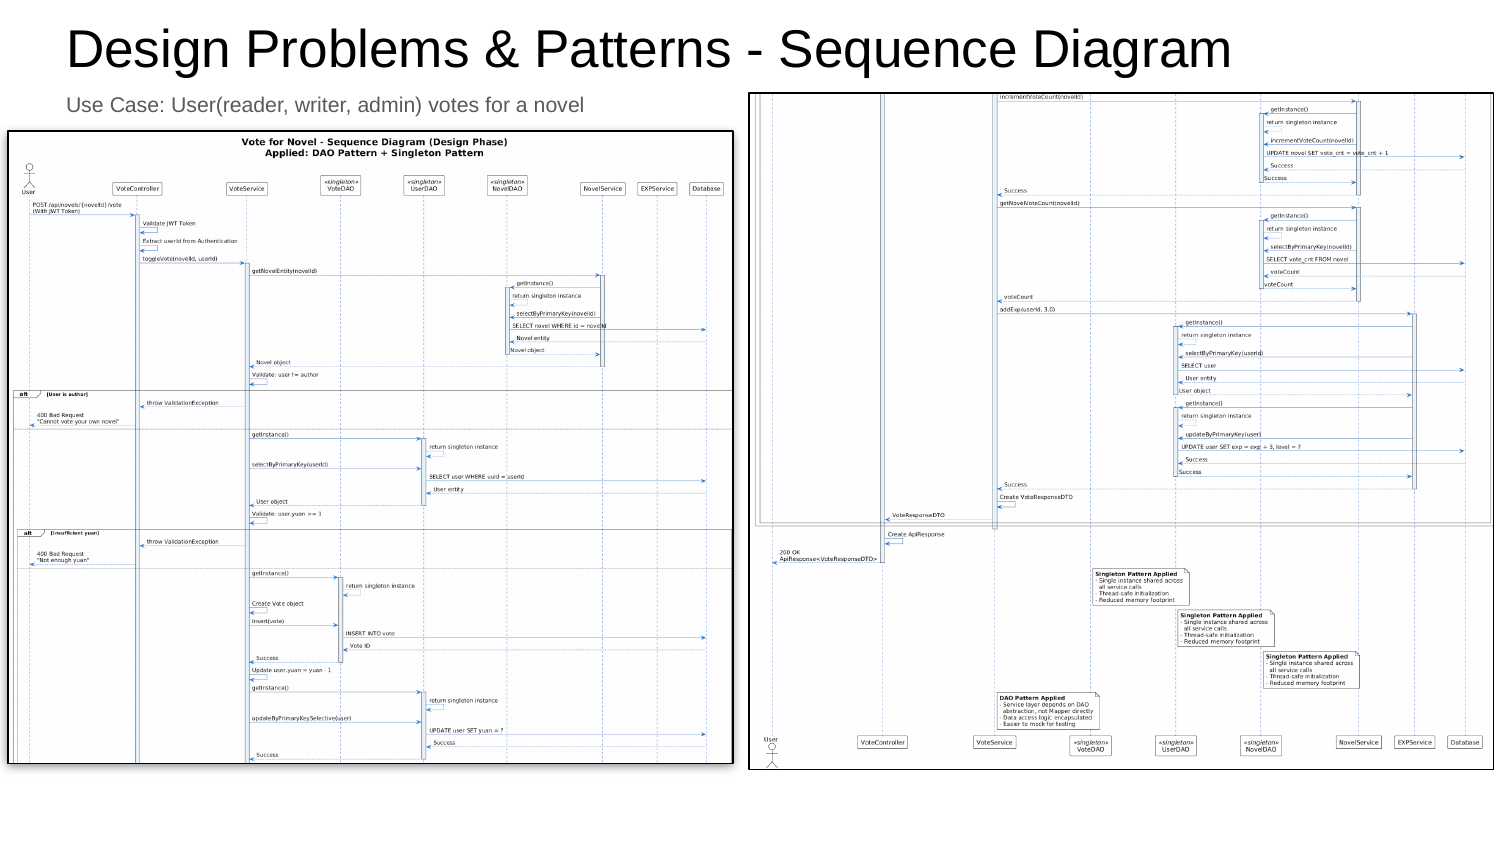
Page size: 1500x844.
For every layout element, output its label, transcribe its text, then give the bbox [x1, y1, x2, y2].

picture [749, 93, 1493, 769]
title Design Problems & Patterns - Sequence Diagram [51, 0, 1449, 72]
picture [8, 131, 733, 763]
subtitle Use Case: User(reader, writer, admin) votes for a novel [51, 72, 1449, 132]
